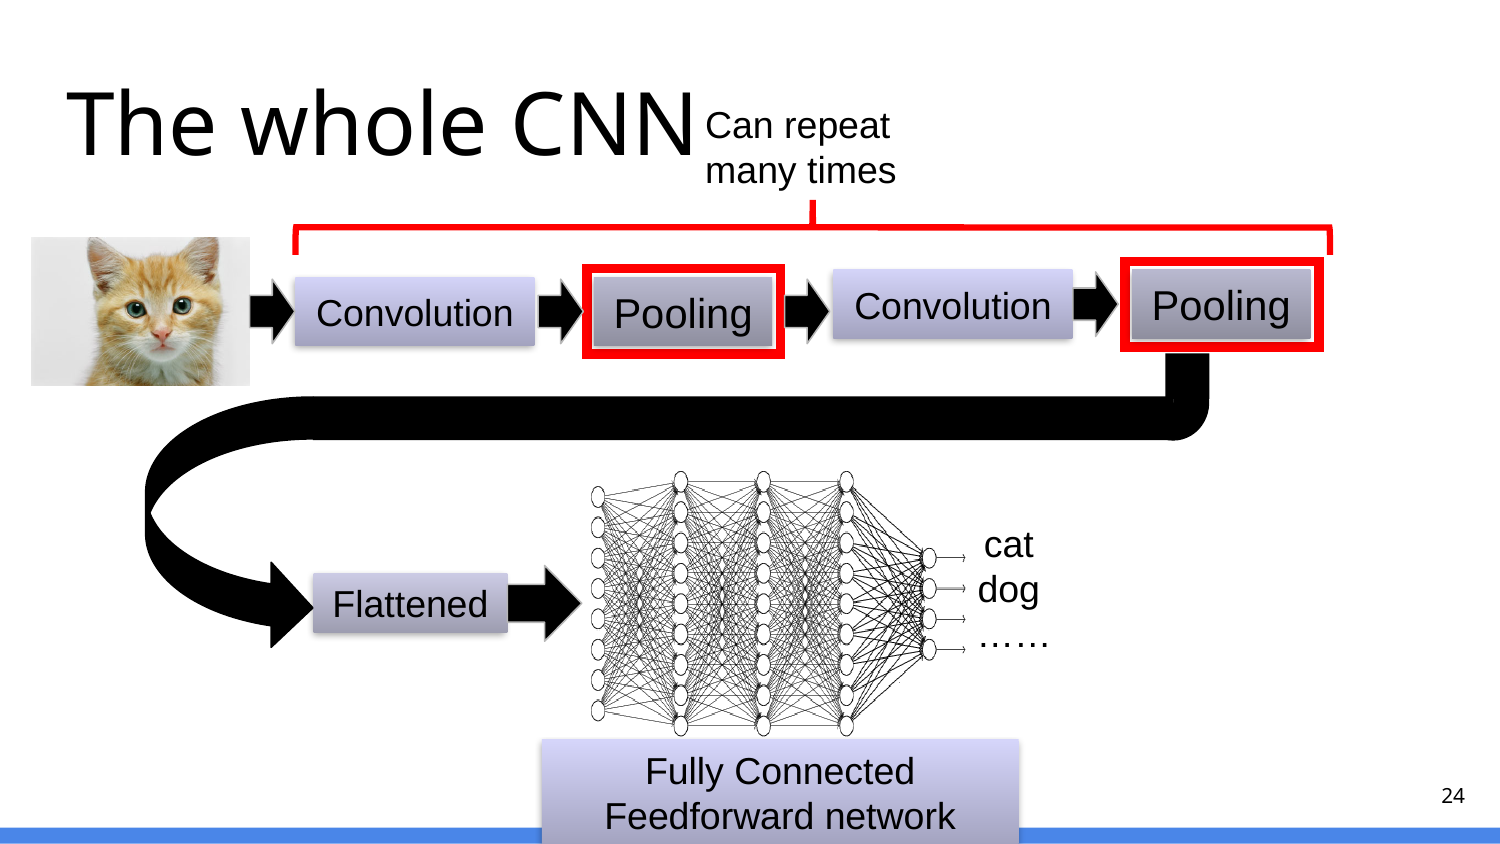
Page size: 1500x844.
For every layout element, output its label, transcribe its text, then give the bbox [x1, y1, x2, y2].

text_box Fully Connected Feedforward network [541, 739, 1019, 844]
text_box Convolution [833, 269, 1073, 339]
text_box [145, 353, 1210, 651]
text_box [1072, 271, 1119, 337]
text_box [784, 279, 830, 344]
text_box [1125, 261, 1319, 347]
text_box [255, 279, 295, 344]
title The whole CNN [51, 51, 1449, 189]
text_box [295, 199, 1331, 255]
text_box Pooling [593, 277, 773, 346]
picture [583, 651, 978, 744]
text_box [587, 268, 781, 351]
text_box Pooling [1132, 269, 1311, 339]
slide_number ‹#› [1389, 764, 1480, 830]
text_box Can repeat many times [690, 93, 968, 199]
text_box Convolution [295, 277, 535, 346]
picture [31, 237, 250, 386]
text_box [538, 279, 584, 344]
